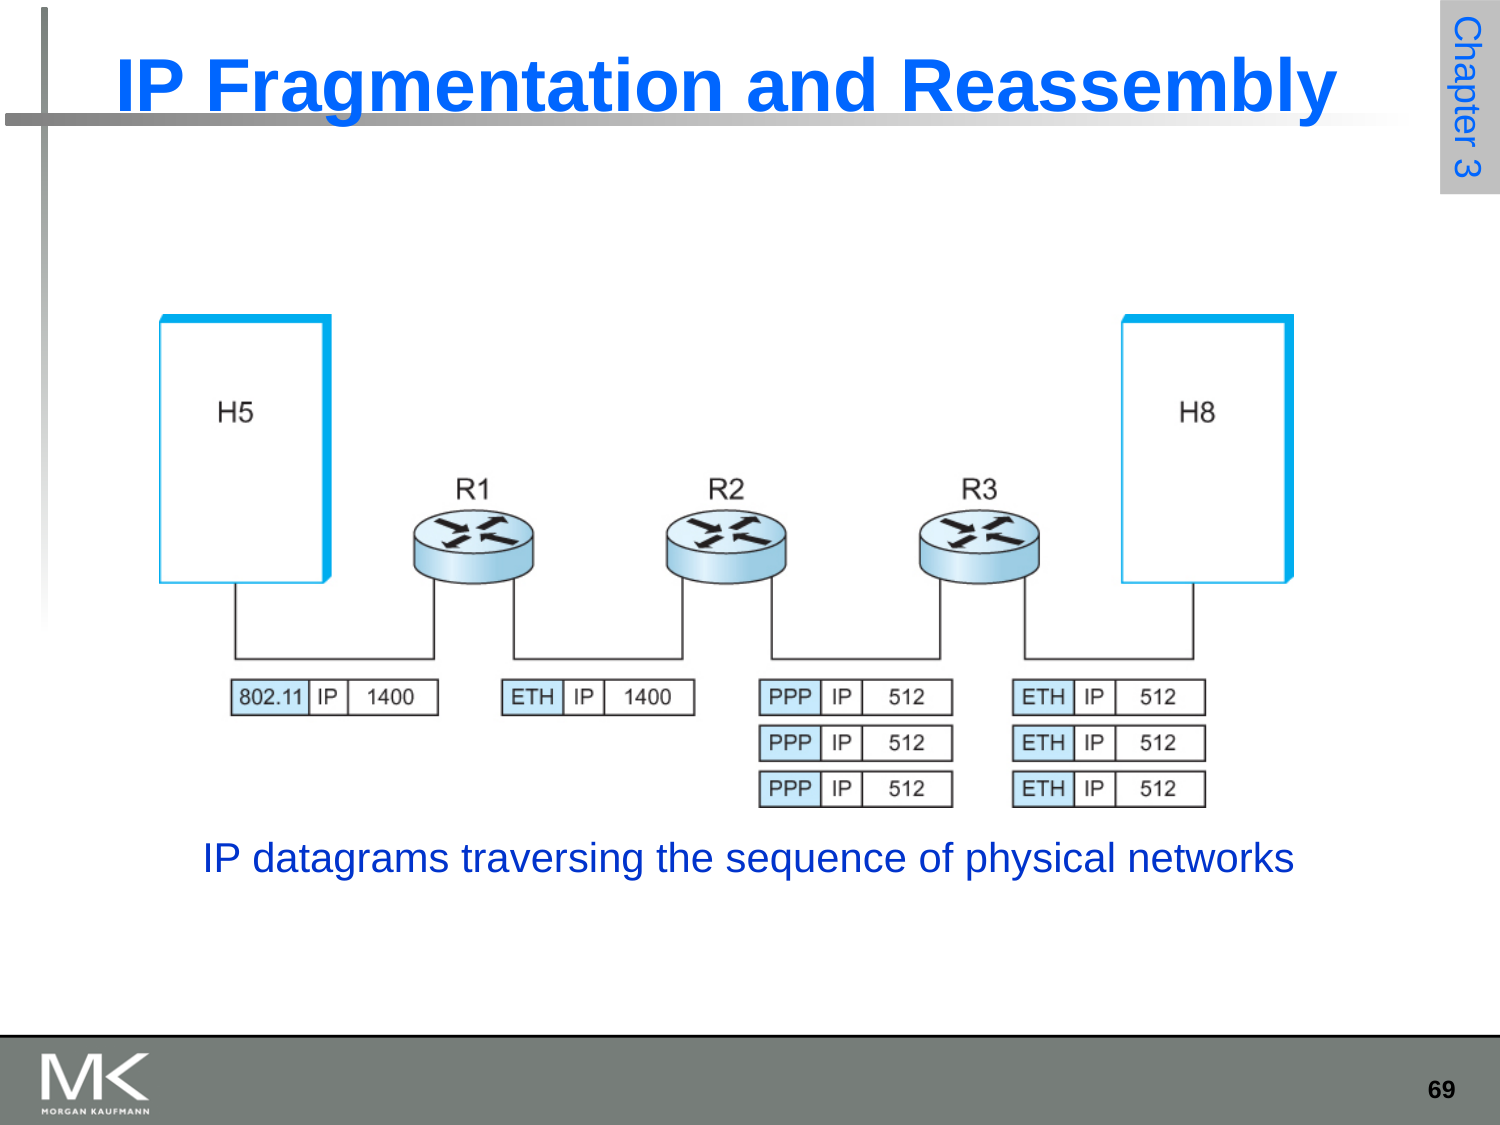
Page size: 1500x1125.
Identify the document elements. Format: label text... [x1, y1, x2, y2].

title IP Fragmentation and Reassembly [100, 28, 1459, 135]
list IP datagrams traversing the sequence of physical networks [112, 184, 1469, 1024]
picture [29, 1046, 160, 1123]
picture [159, 314, 1294, 808]
